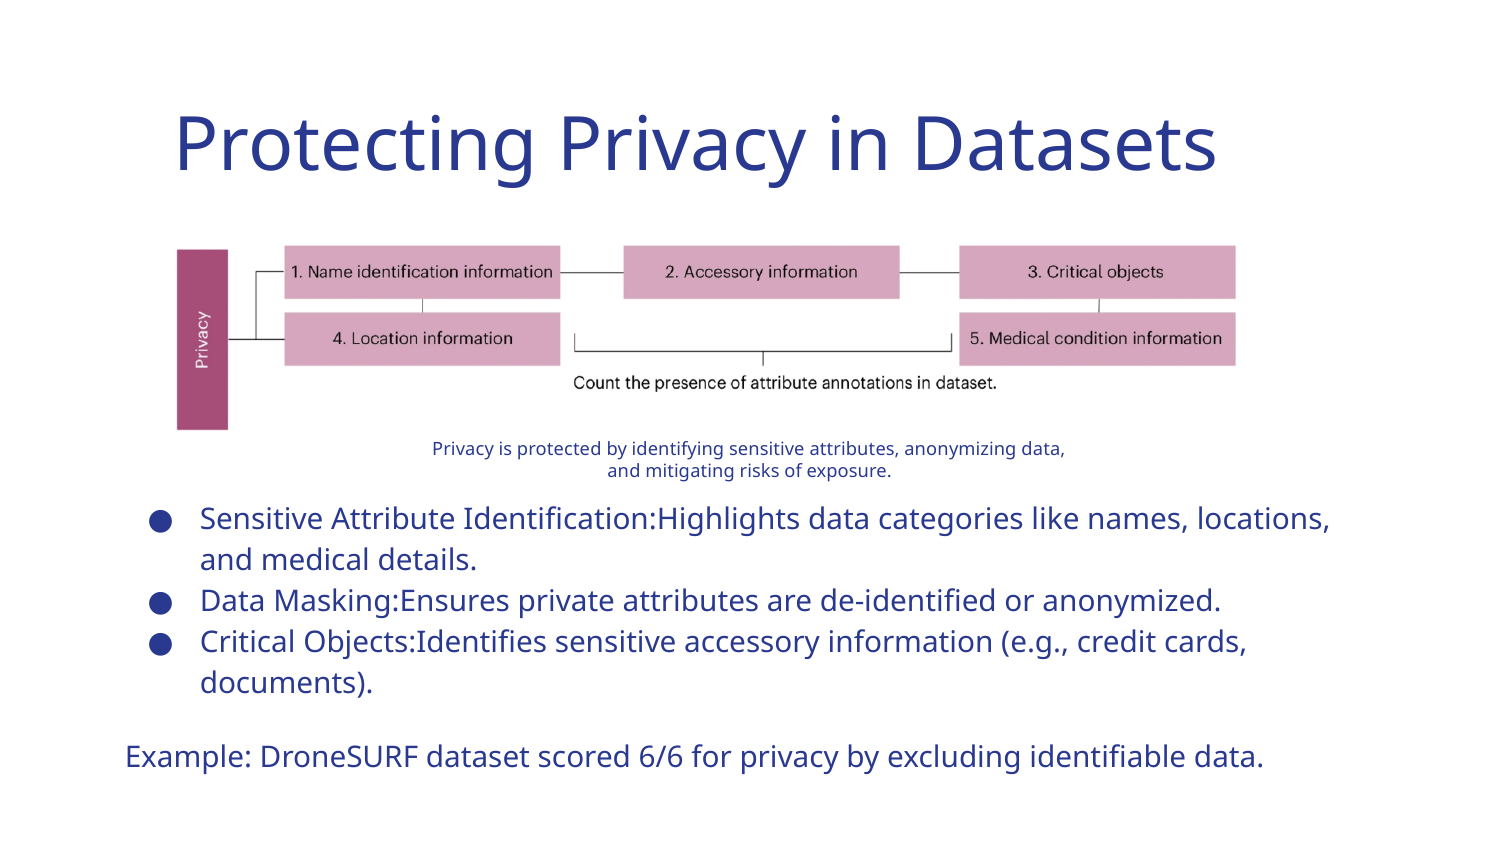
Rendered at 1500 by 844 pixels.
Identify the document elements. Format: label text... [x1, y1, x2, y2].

title Protecting Privacy in Datasets [87, 80, 1305, 207]
title Sensitive Attribute Identification:Highlights data categories like names, locations, and medical details. Data Masking:Ensures private attributes are de-identified or anonymized. Critical Objects:Identifies sensitive accessory information (e.g., credit cards, documents). Example: DroneSURF dataset scored 6/6 for privacy by excluding identifiable data. [109, 479, 1391, 844]
picture [163, 235, 1247, 442]
text_box Privacy is protected by identifying sensitive attributes, anonymizing data, and mitigating risks of exposure. [406, 450, 1094, 488]
